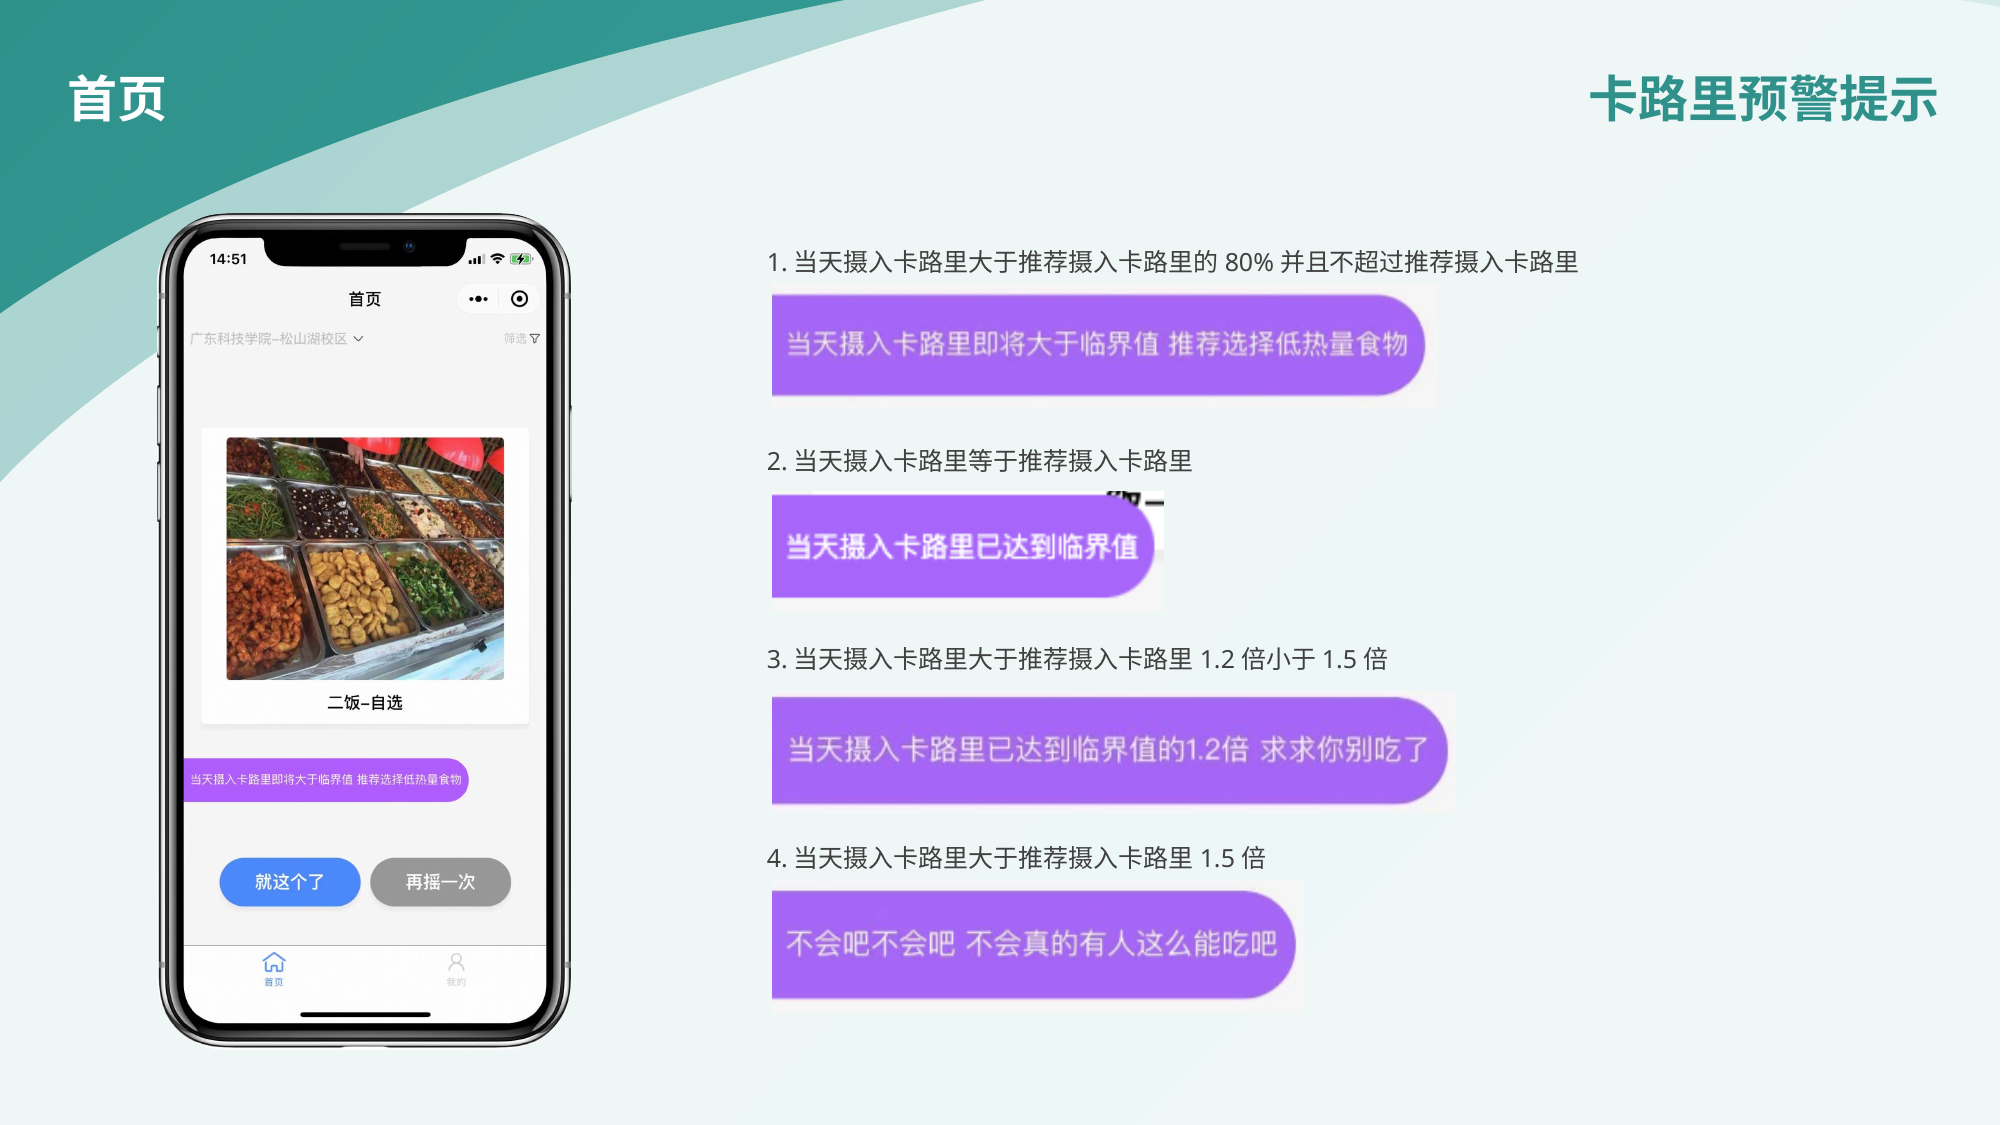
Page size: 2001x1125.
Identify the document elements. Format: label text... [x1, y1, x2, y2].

picture [772, 691, 1456, 813]
list 卡路里预警提示 [1083, 41, 1955, 162]
picture [157, 213, 572, 1050]
picture [772, 283, 1438, 409]
picture [772, 880, 1304, 1014]
text_box 首页 [52, 42, 923, 161]
text_box 4.当天摄入卡路里大于推荐摄入卡路里1.5倍 [752, 826, 1601, 881]
text_box 2.当天摄入卡路里等于推荐摄入卡路里 [752, 428, 1601, 483]
picture [772, 491, 1164, 612]
text_box 3.当天摄入卡路里大于推荐摄入卡路里1.2倍小于1.5倍 [752, 627, 1601, 682]
text_box 1.当天摄入卡路里大于推荐摄入卡路里的80%并且不超过推荐摄入卡路里 [752, 229, 1601, 284]
